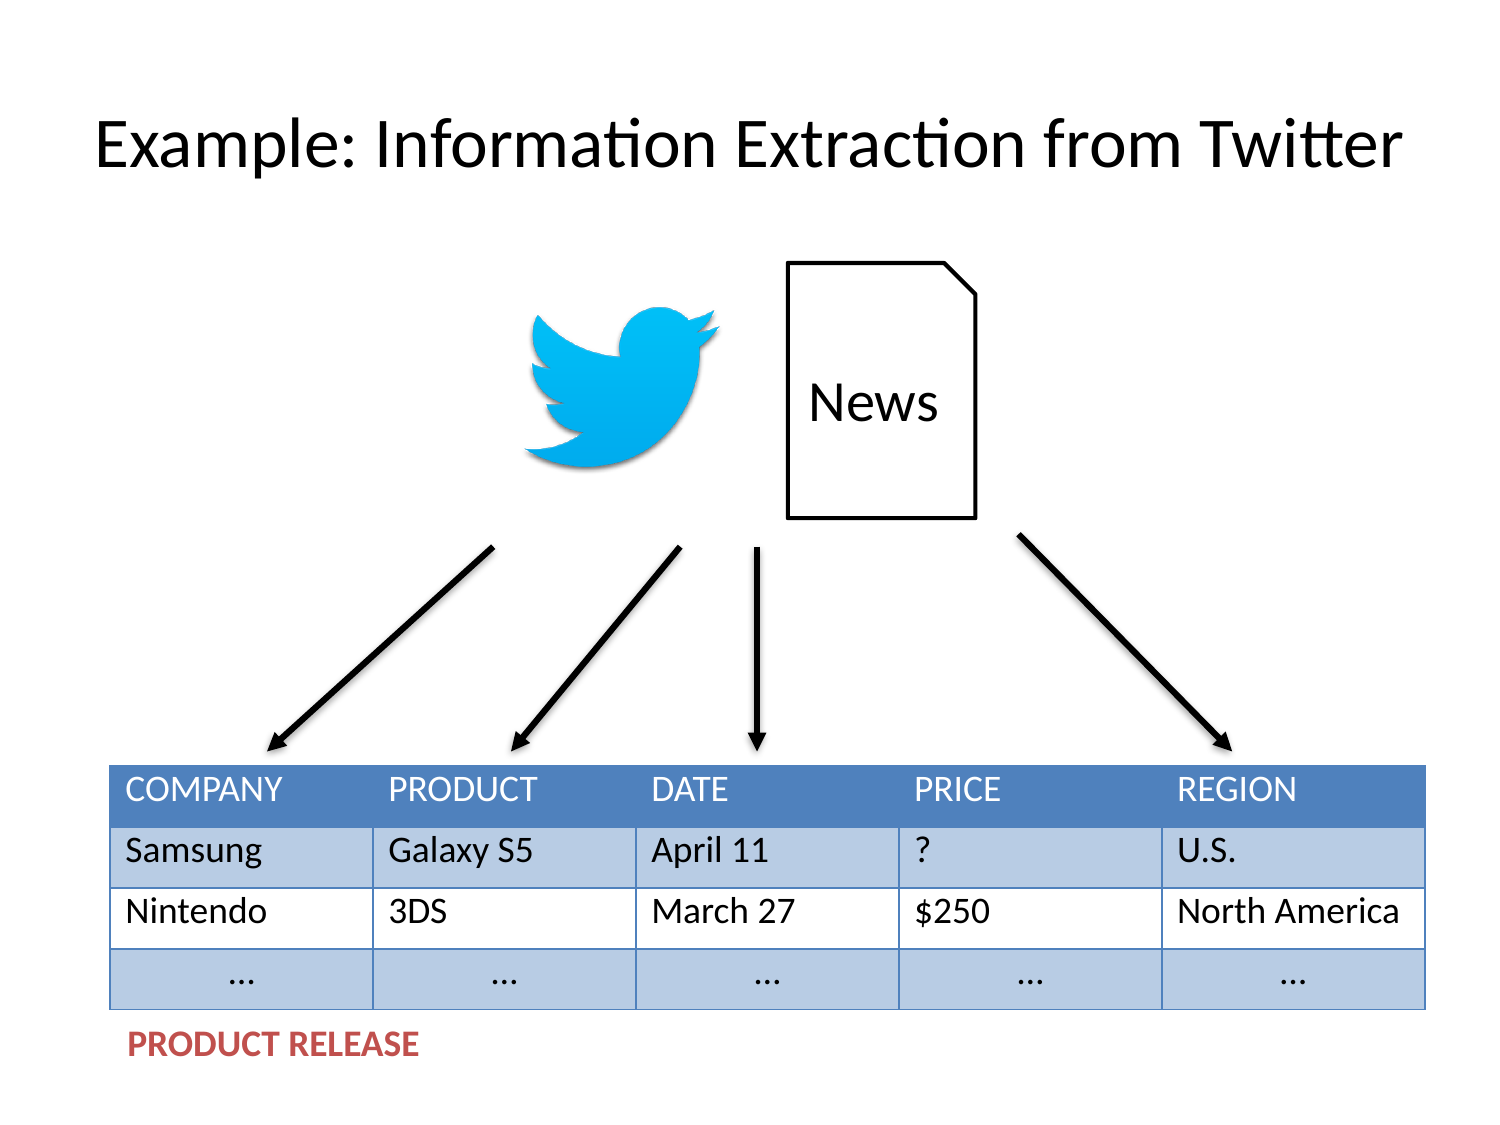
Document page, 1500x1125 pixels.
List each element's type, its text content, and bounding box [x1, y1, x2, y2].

table_cell $250 [900, 889, 1161, 948]
title Example: Information Extraction from Twitter [75, 45, 1425, 233]
table_cell Nintendo [111, 889, 372, 948]
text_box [510, 546, 681, 752]
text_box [266, 546, 494, 752]
table_cell North America [1163, 889, 1424, 948]
table_cell March 27 [637, 889, 898, 948]
table_cell U.S. [1163, 828, 1424, 887]
table_header PRODUCT [374, 767, 635, 826]
table_cell Galaxy S5 [374, 828, 635, 887]
table_cell 3DS [374, 889, 635, 948]
picture [510, 278, 725, 493]
table_header DATE [637, 767, 898, 826]
table_cell Samsung [111, 828, 372, 887]
table_header COMPANY [111, 767, 372, 826]
table_header REGION [1163, 767, 1424, 826]
table_cell … [637, 950, 898, 1009]
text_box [1018, 533, 1233, 752]
table_cell ? [900, 828, 1161, 887]
table_cell … [374, 950, 635, 1009]
table_cell … [1163, 950, 1424, 1009]
text_box News [785, 260, 978, 521]
text_box PRODUCT RELEASE [112, 1011, 436, 1072]
table_cell April 11 [637, 828, 898, 887]
table_cell … [900, 950, 1161, 1009]
table_cell … [111, 950, 372, 1009]
table_header PRICE [900, 767, 1161, 826]
